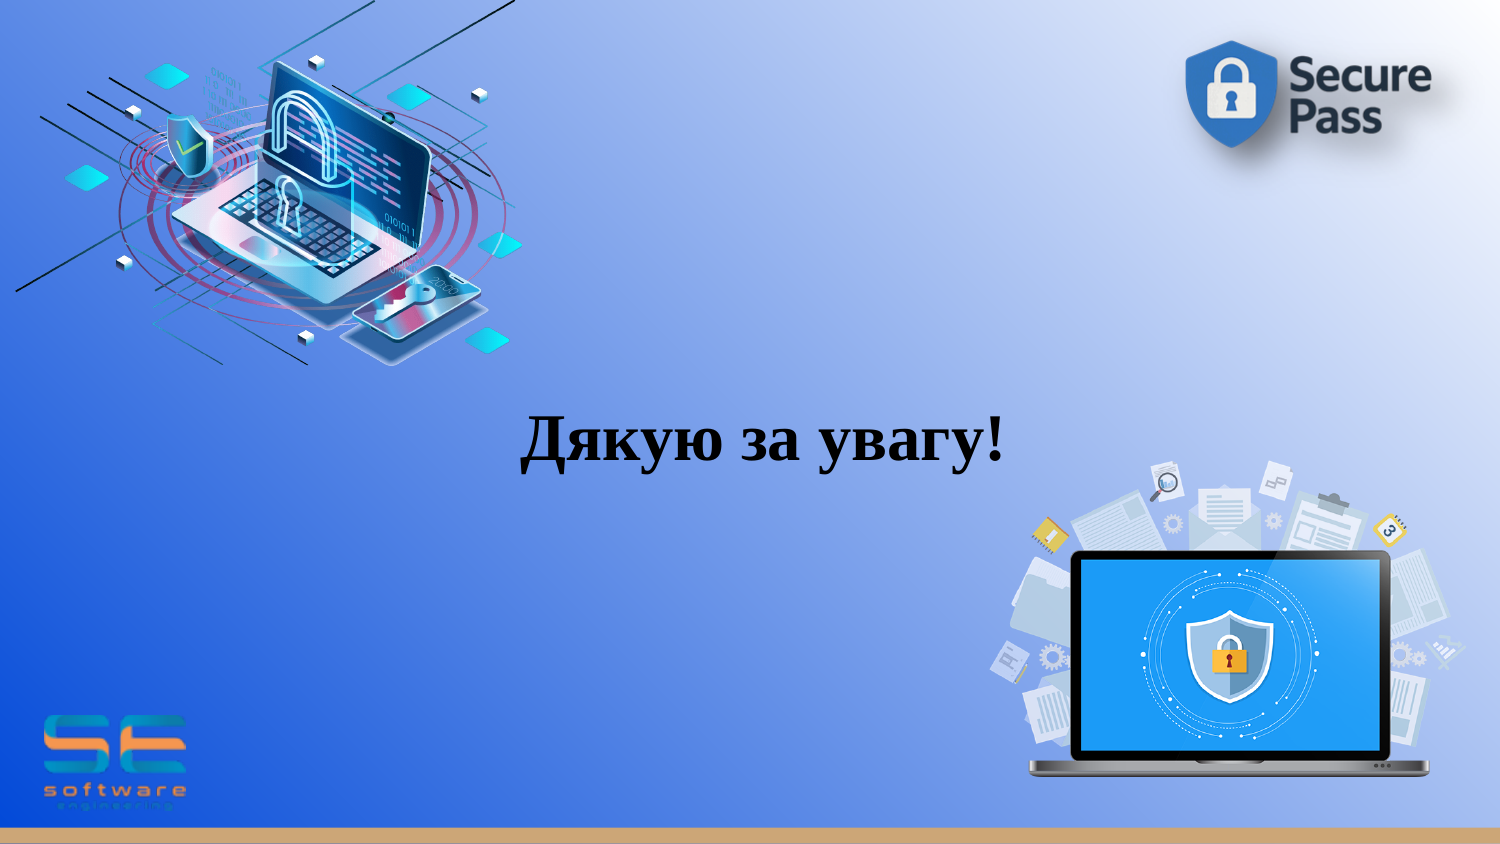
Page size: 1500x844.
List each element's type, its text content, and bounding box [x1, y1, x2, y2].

picture [15, 0, 523, 366]
list Дякую за увагу! [55, 219, 1454, 524]
picture [43, 714, 186, 811]
picture [1149, 0, 1500, 220]
picture [954, 426, 1500, 811]
